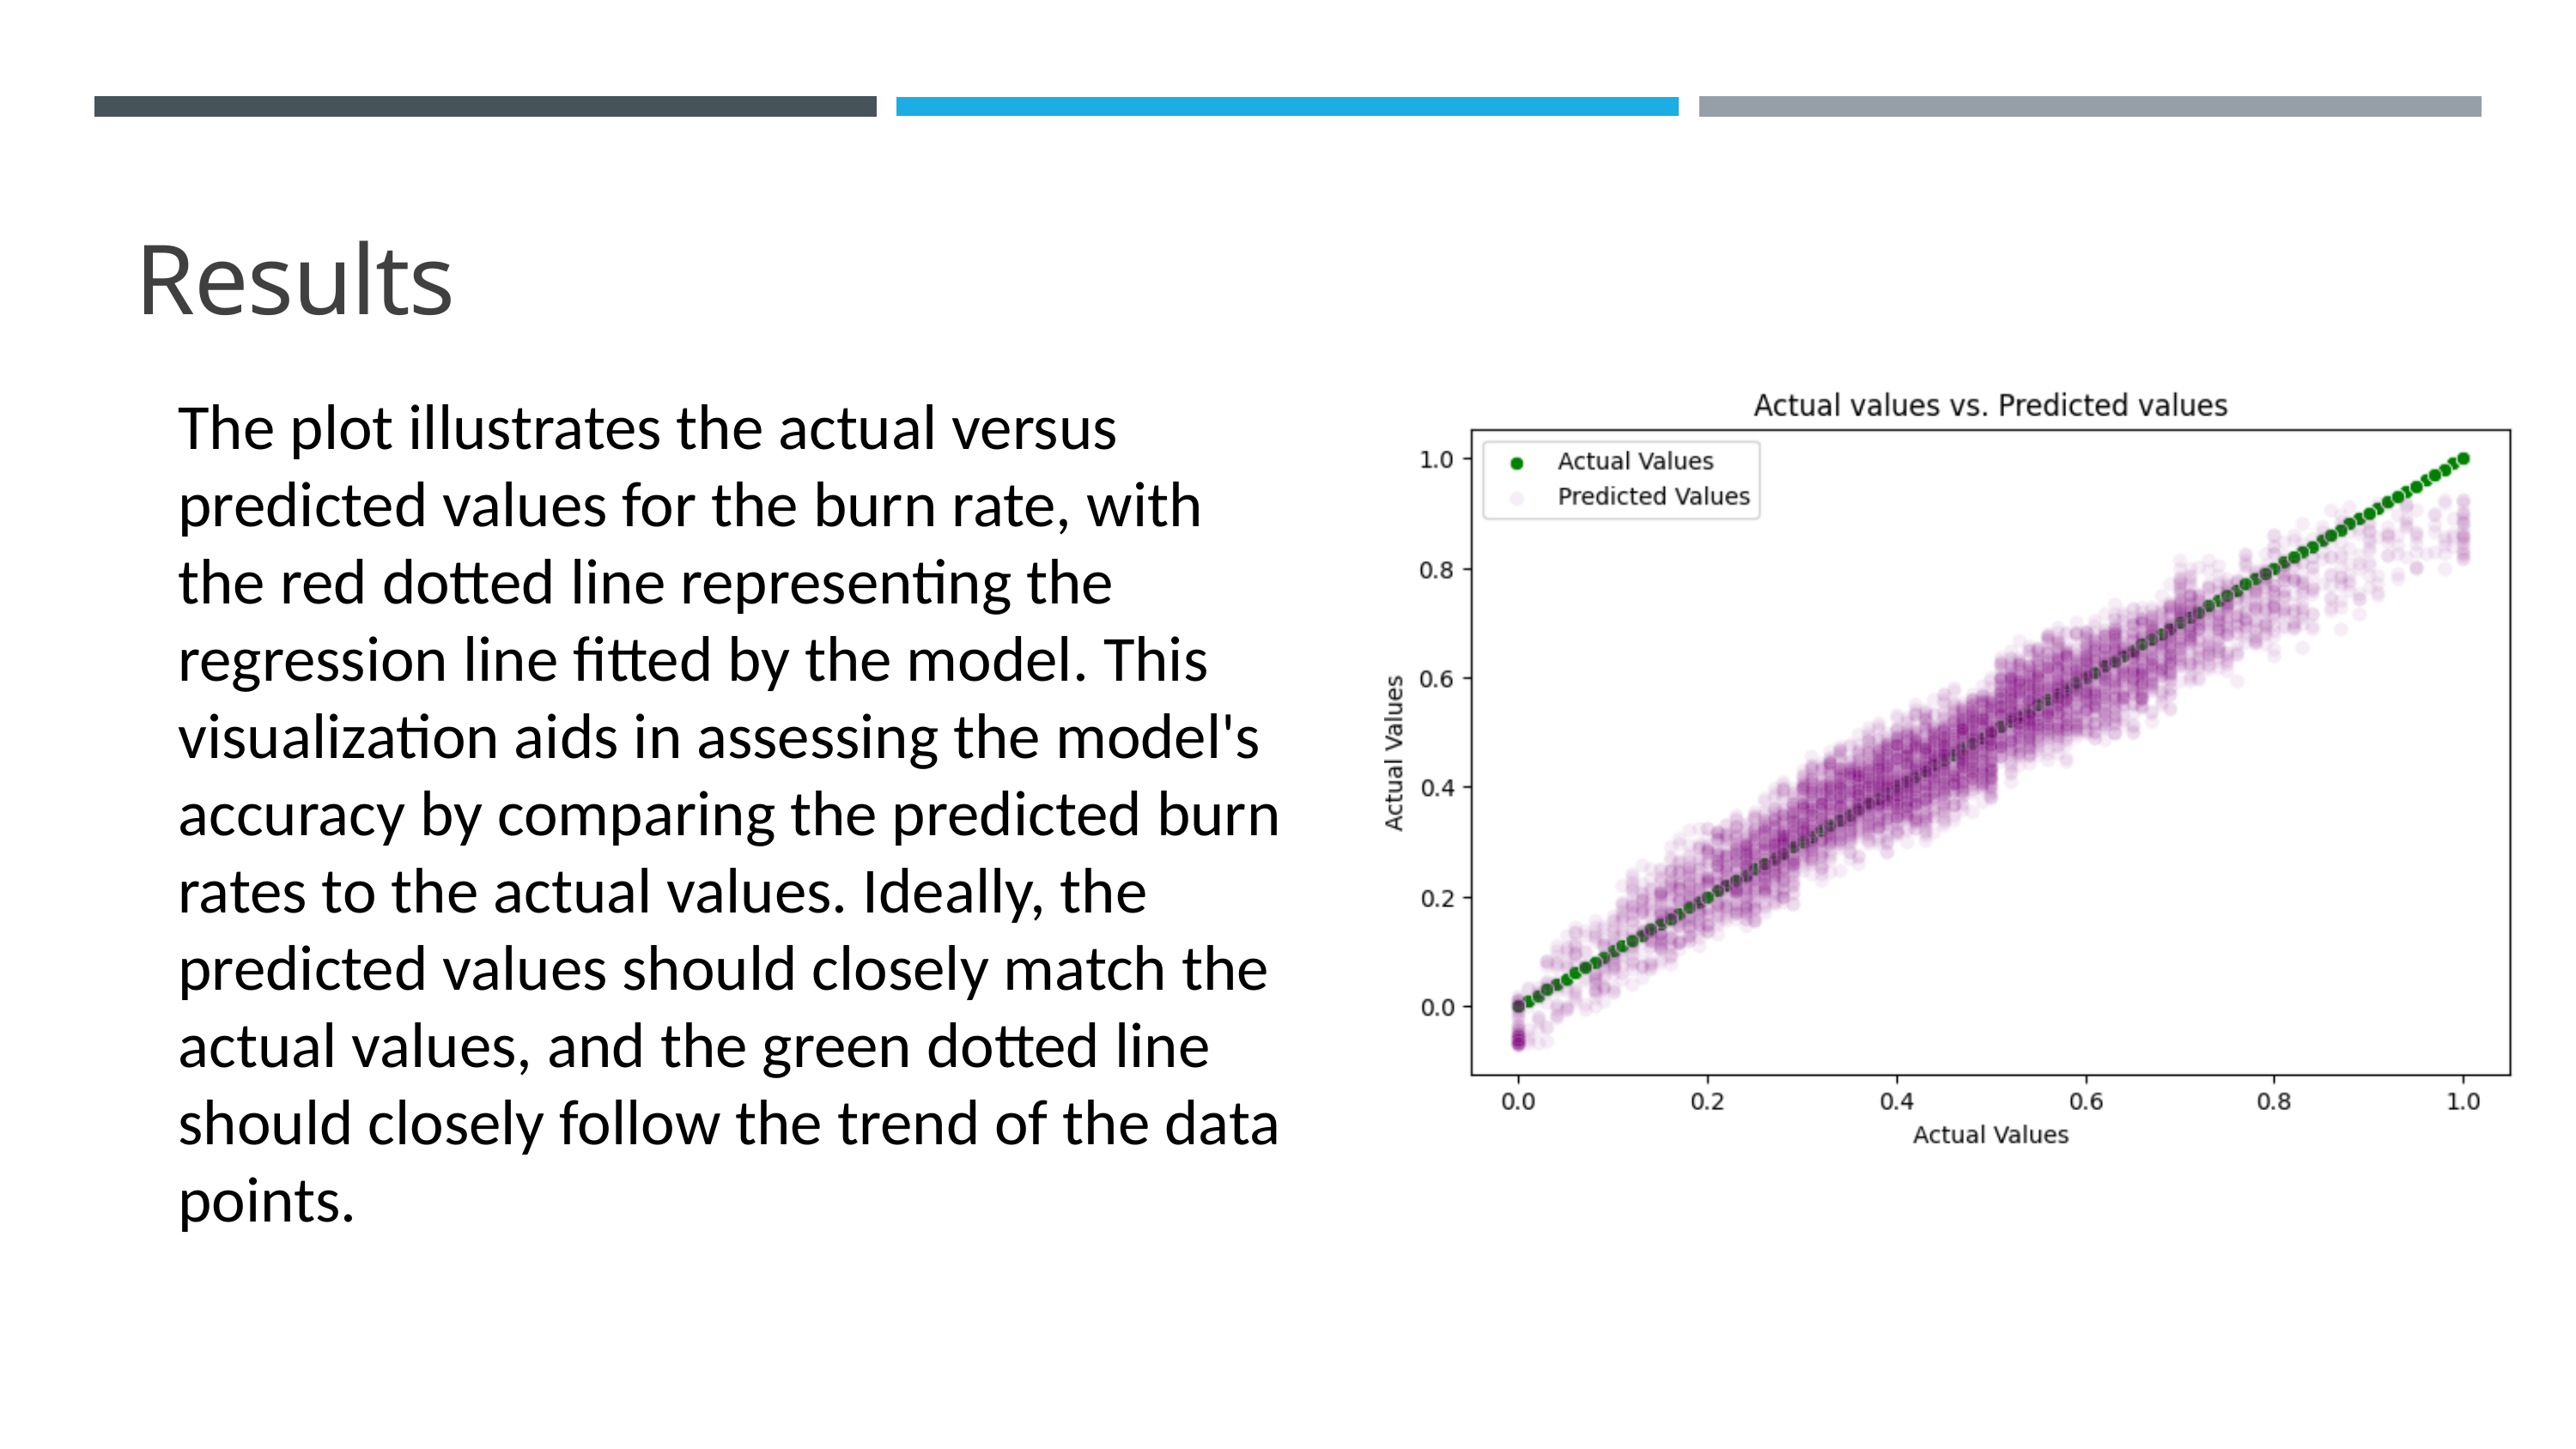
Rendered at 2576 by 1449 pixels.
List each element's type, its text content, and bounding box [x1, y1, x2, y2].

text_box Results [135, 230, 2440, 334]
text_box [1698, 95, 2482, 118]
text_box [896, 96, 1680, 117]
text_box The plot illustrates the actual versus predicted values for the burn rate, with the red dotted line representing the regression line fitted by the model. This visualization aids in assessing the model's accuracy by comparing the predicted burn rates to the actual values. Ideally, the predicted values should closely match the actual values, and the green dotted line should closely follow the trend of the data points. [165, 378, 1310, 1241]
picture [1384, 378, 2516, 1149]
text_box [94, 96, 878, 118]
